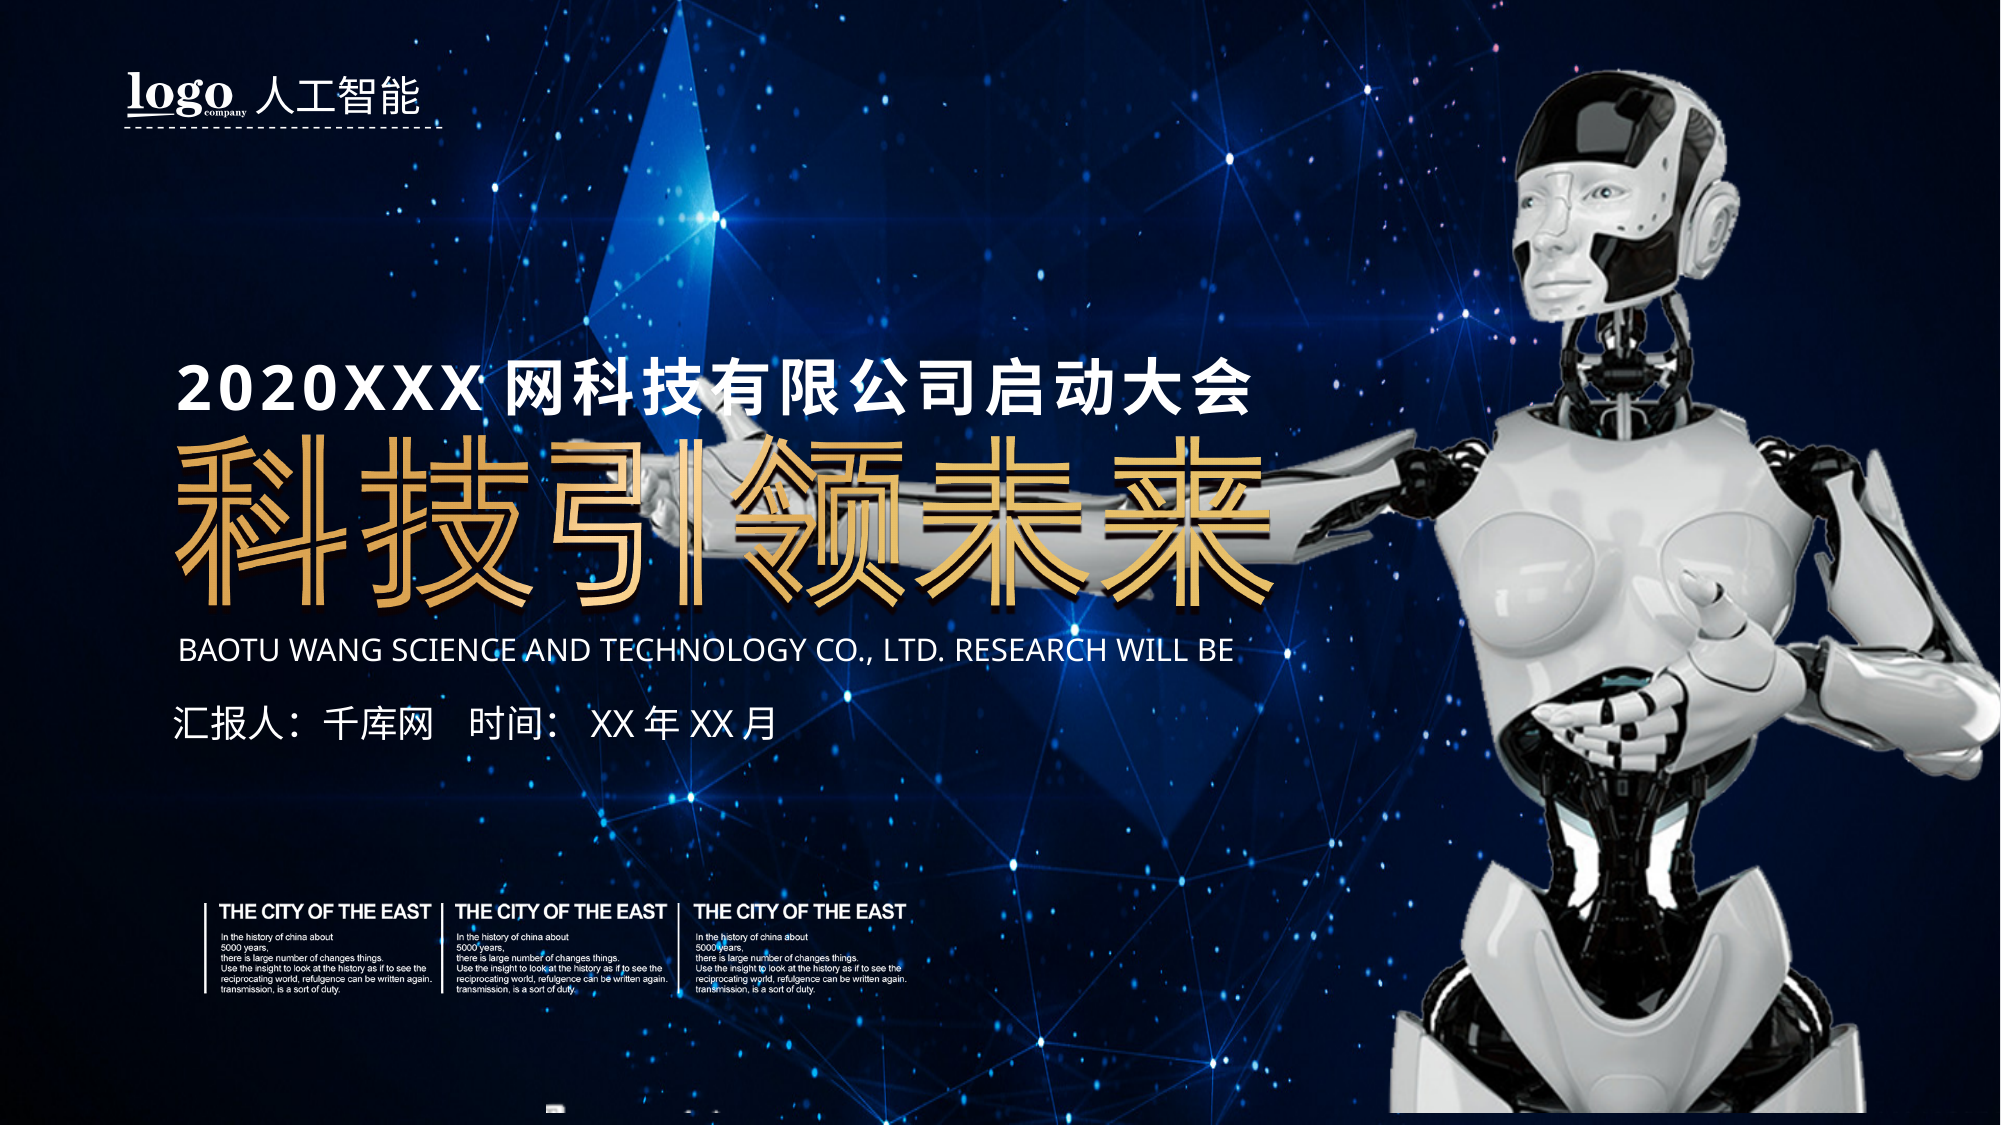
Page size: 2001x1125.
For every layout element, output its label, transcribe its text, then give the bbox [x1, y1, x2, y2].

text_box BAOTU WANG SCIENCE AND TECHNOLOGY CO., LTD. RESEARCH WILL BE [162, 647, 545, 675]
picture [0, 0, 2001, 1125]
text_box 汇报人：千库网 时间：XX年XX月 [157, 692, 545, 753]
text_box 2020XXX网科技有限公司启动大会 [162, 340, 545, 392]
